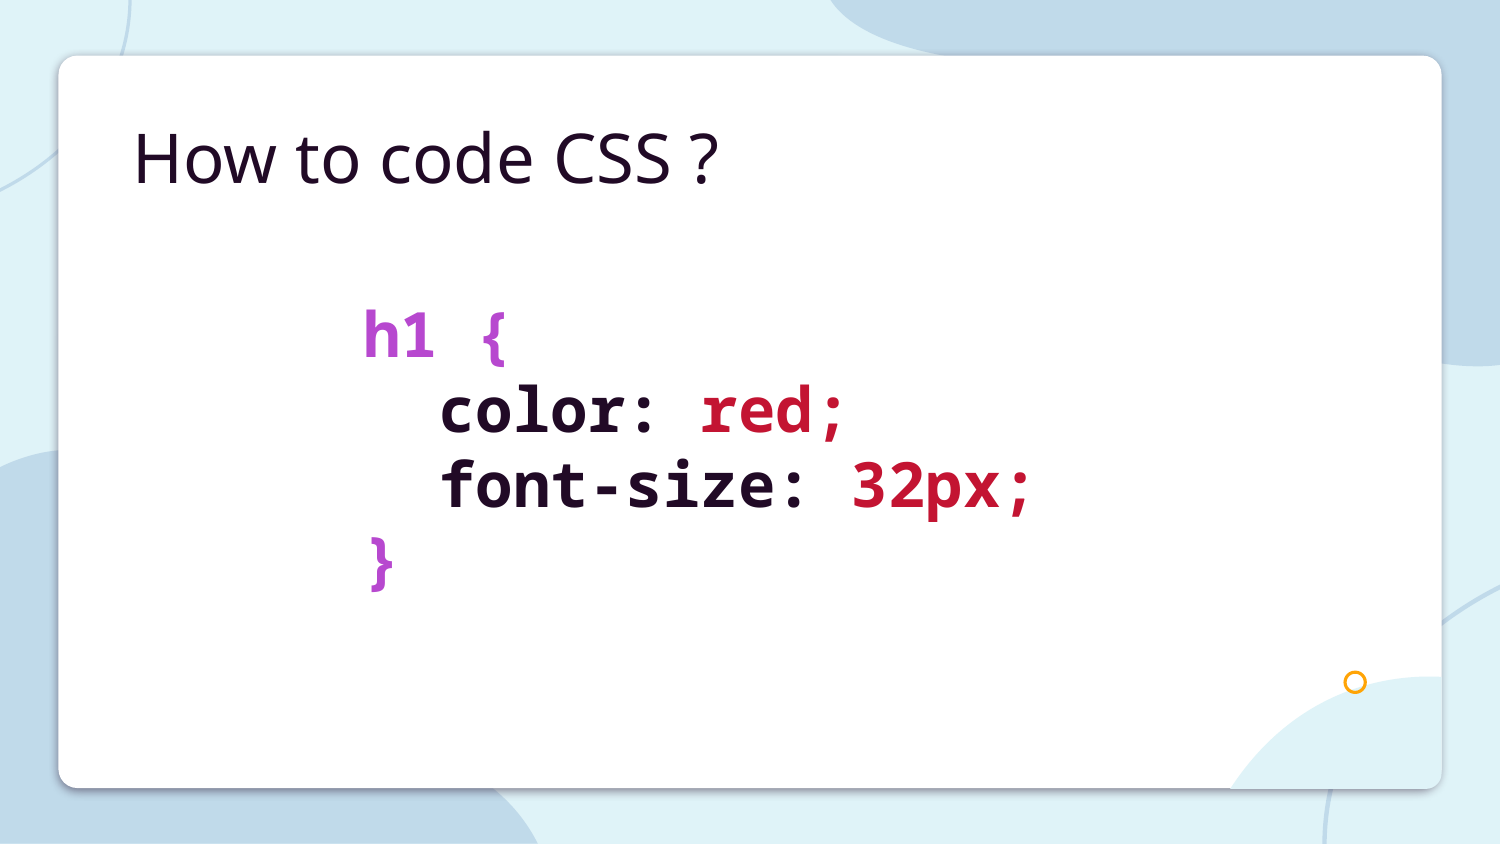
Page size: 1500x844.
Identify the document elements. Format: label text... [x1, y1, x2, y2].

text_box h1 { color: red; font-size: 32px; } [348, 287, 1099, 603]
text_box [1345, 672, 1366, 693]
title How to code CSS ? [117, 87, 1383, 205]
